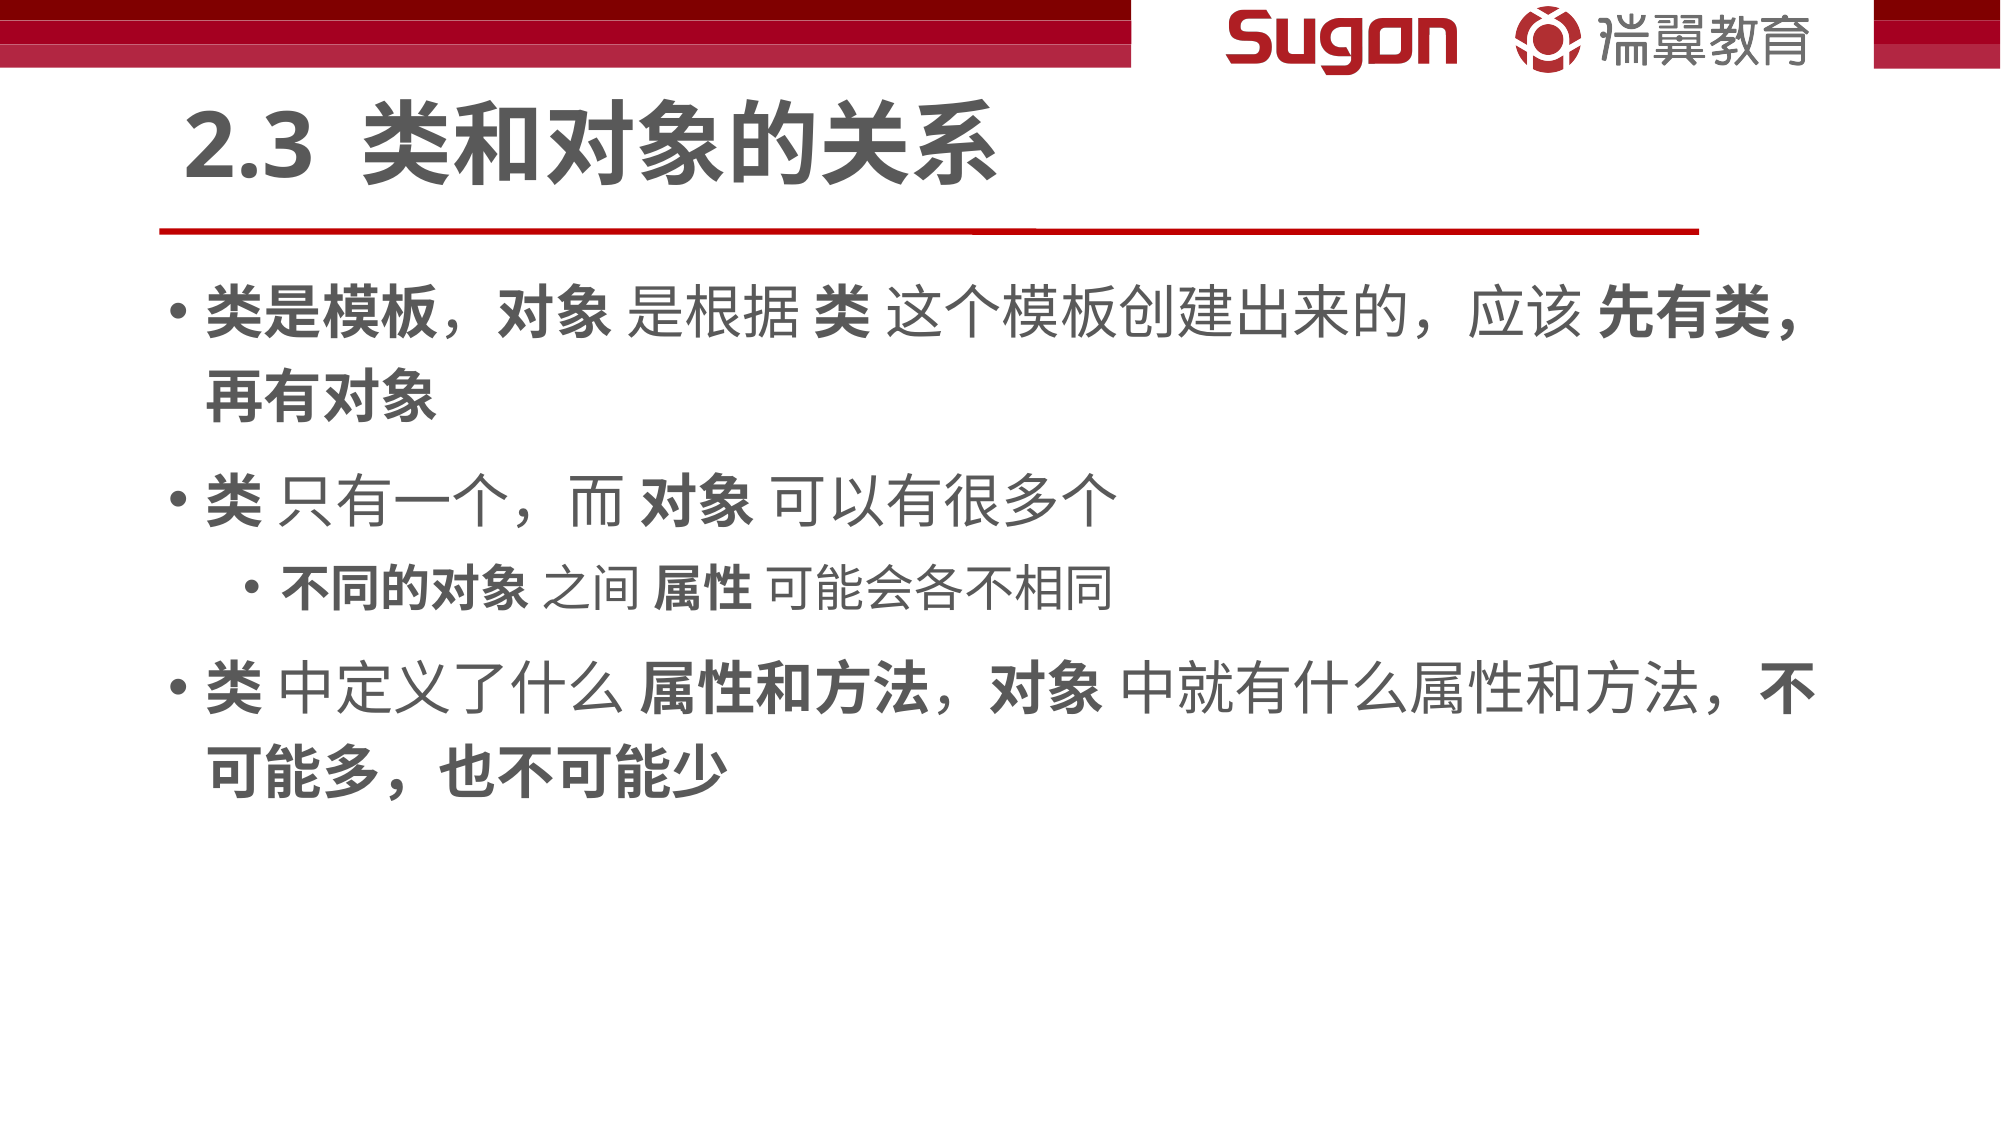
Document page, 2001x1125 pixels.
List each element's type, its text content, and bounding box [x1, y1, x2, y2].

picture [1194, 0, 1484, 91]
list 类是模板，对象 是根据 类 这个模板创建出来的，应该 先有类，再有对象 类 只有一个，而 对象 可以有很多个 不同的对象 之间 属性 可能会各不相同 类 中定义了什么 属性和方法，对象 中就有什么属性和方法，不可能多，也不可能少 [153, 253, 1879, 1028]
title 2.3 类和对象的关系 [169, 91, 1895, 214]
picture [1515, 6, 1809, 73]
